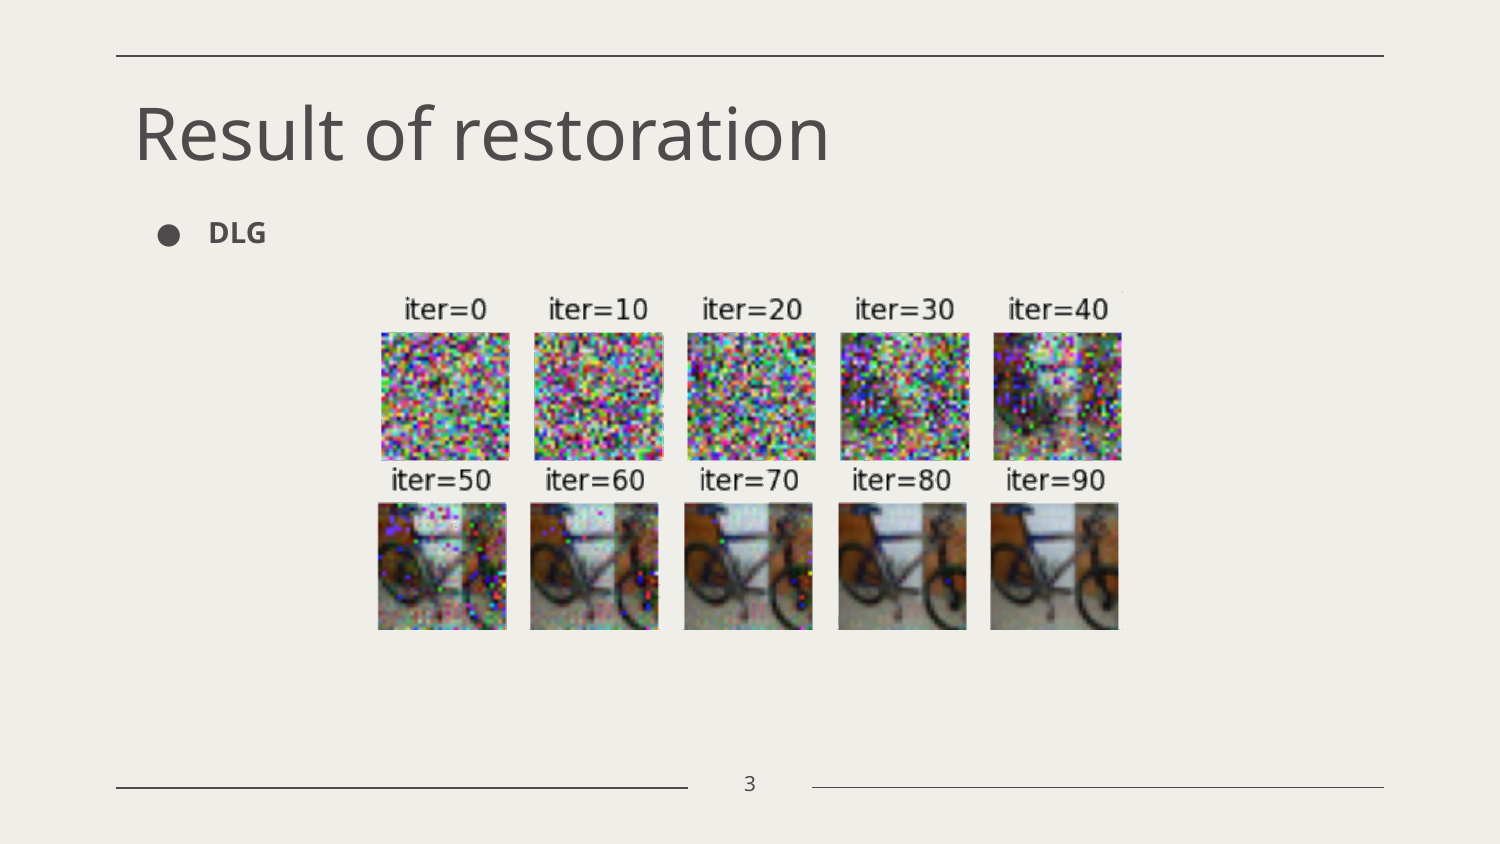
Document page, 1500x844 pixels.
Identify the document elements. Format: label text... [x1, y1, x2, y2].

list DLG [118, 199, 1382, 619]
title Result of restoration [118, 72, 1382, 167]
slide_number ‹#› [705, 755, 795, 820]
picture [376, 291, 1124, 631]
